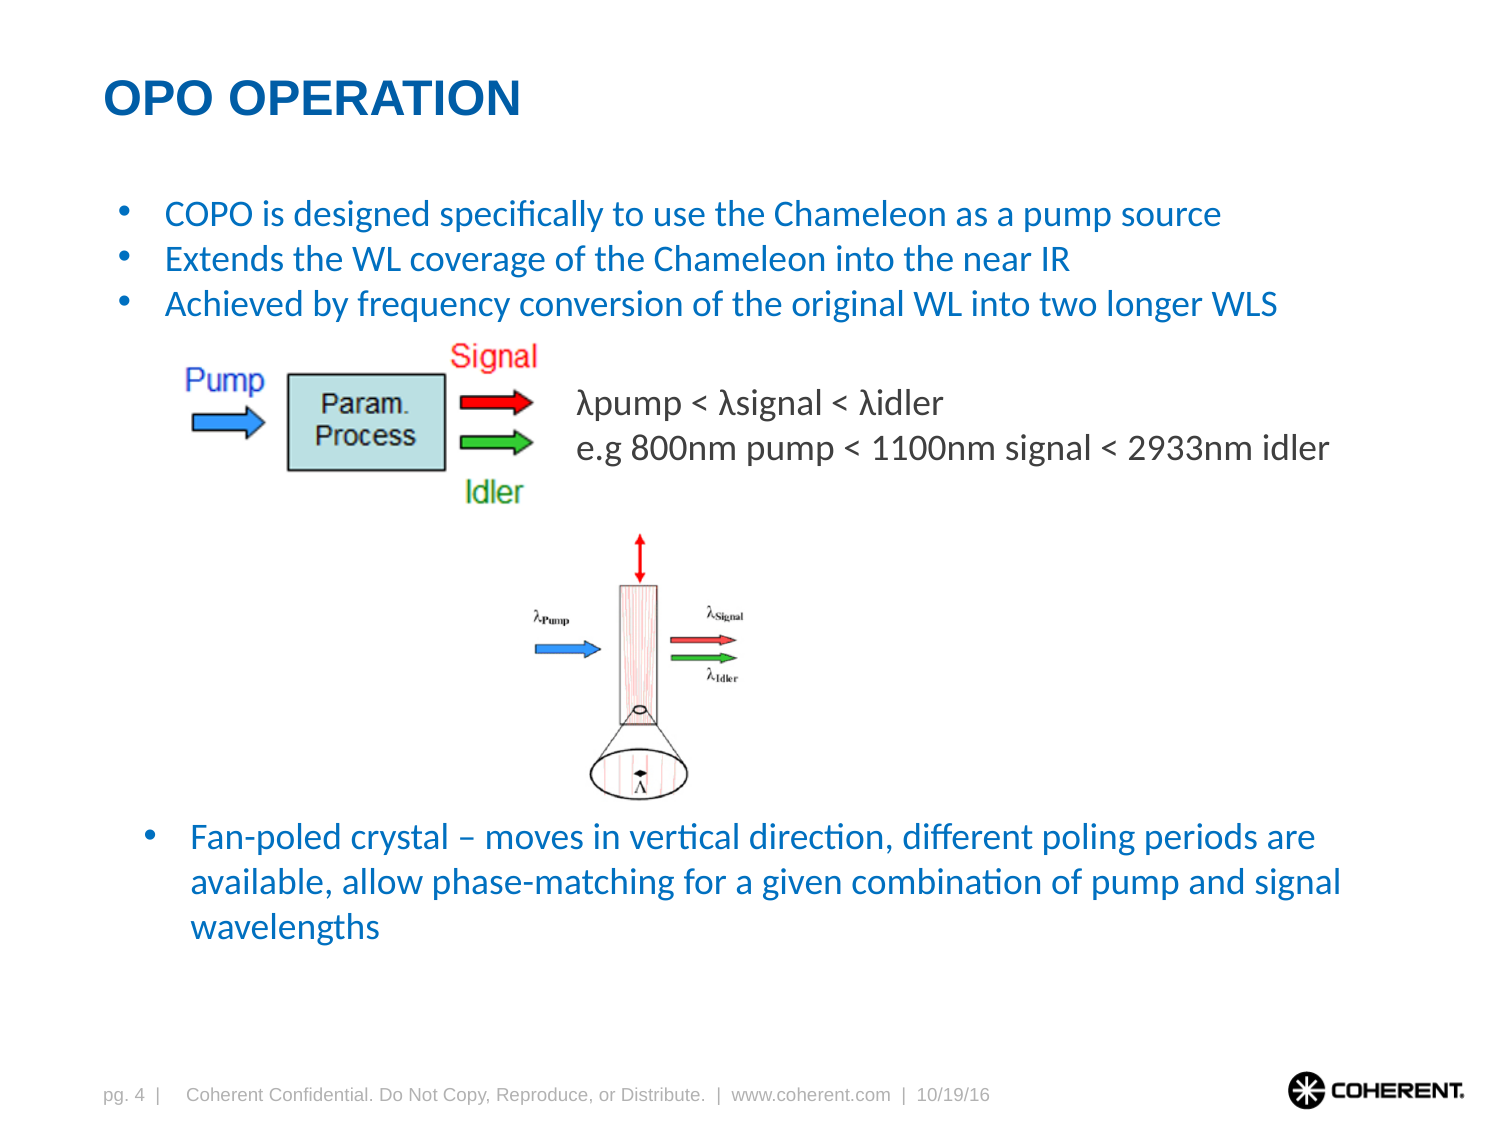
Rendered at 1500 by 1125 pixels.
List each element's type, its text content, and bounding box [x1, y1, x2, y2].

title OPO operation [103, 48, 1410, 152]
text_box Fan-poled crystal – moves in vertical direction, different poling periods are available, allow phase-matching for a given combination of pump and signal wavelengths [128, 804, 1363, 955]
picture [161, 333, 562, 520]
footer Coherent Confidential. Do Not Copy, Reproduce, or Distribute. | www.coherent.com | 10/19/16 [186, 1064, 1087, 1124]
text_box λpump < λsignal < λidler e.g 800nm pump < 1100nm signal < 2933nm idler [562, 370, 1363, 476]
text_box COPO is designed specifically to use the Chameleon as a pump source Extends the WL coverage of the Chameleon into the near IR Achieved by frequency conversion of the original WL into two longer WLS [103, 181, 1389, 376]
picture [514, 527, 759, 805]
picture [1285, 1068, 1468, 1114]
